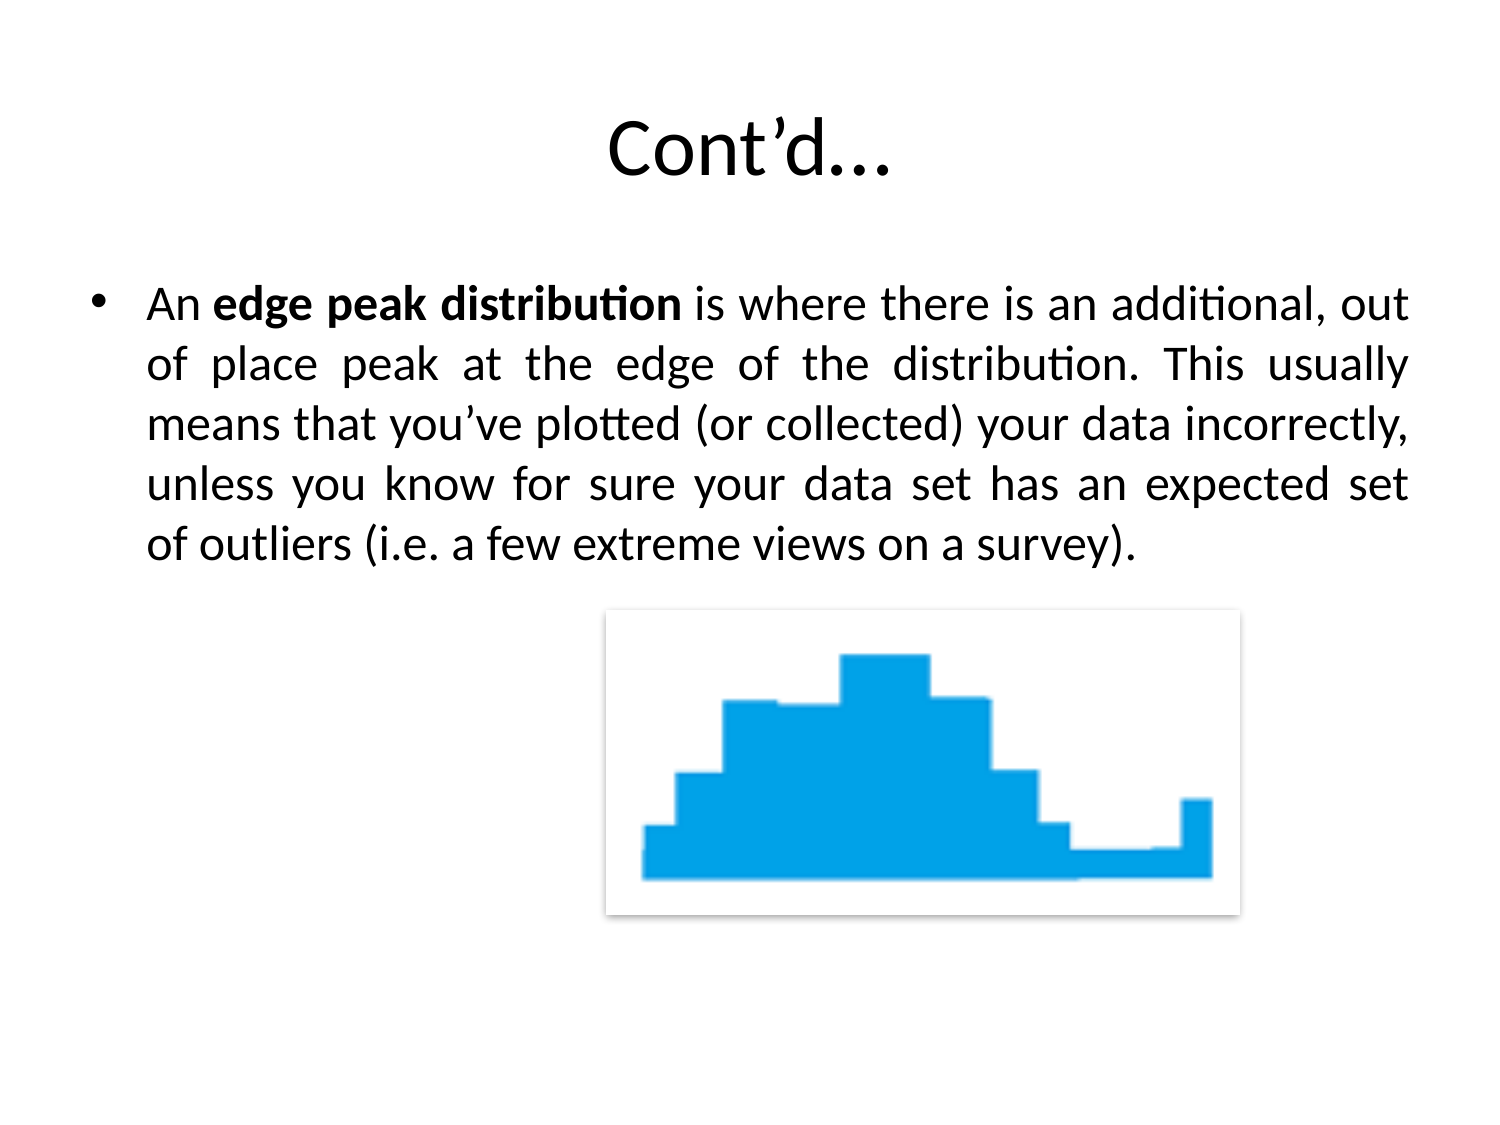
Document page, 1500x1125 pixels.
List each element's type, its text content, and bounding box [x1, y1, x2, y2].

title Cont’d… [75, 45, 1425, 233]
picture [620, 624, 1226, 901]
list An edge peak distribution is where there is an additional, out of place peak at the edge of the distribution. This usually means that you’ve plotted (or collected) your data incorrectly, unless you know for sure your data set has an expected set of outliers (i.e. a few extreme views on a survey). [75, 262, 1425, 1005]
